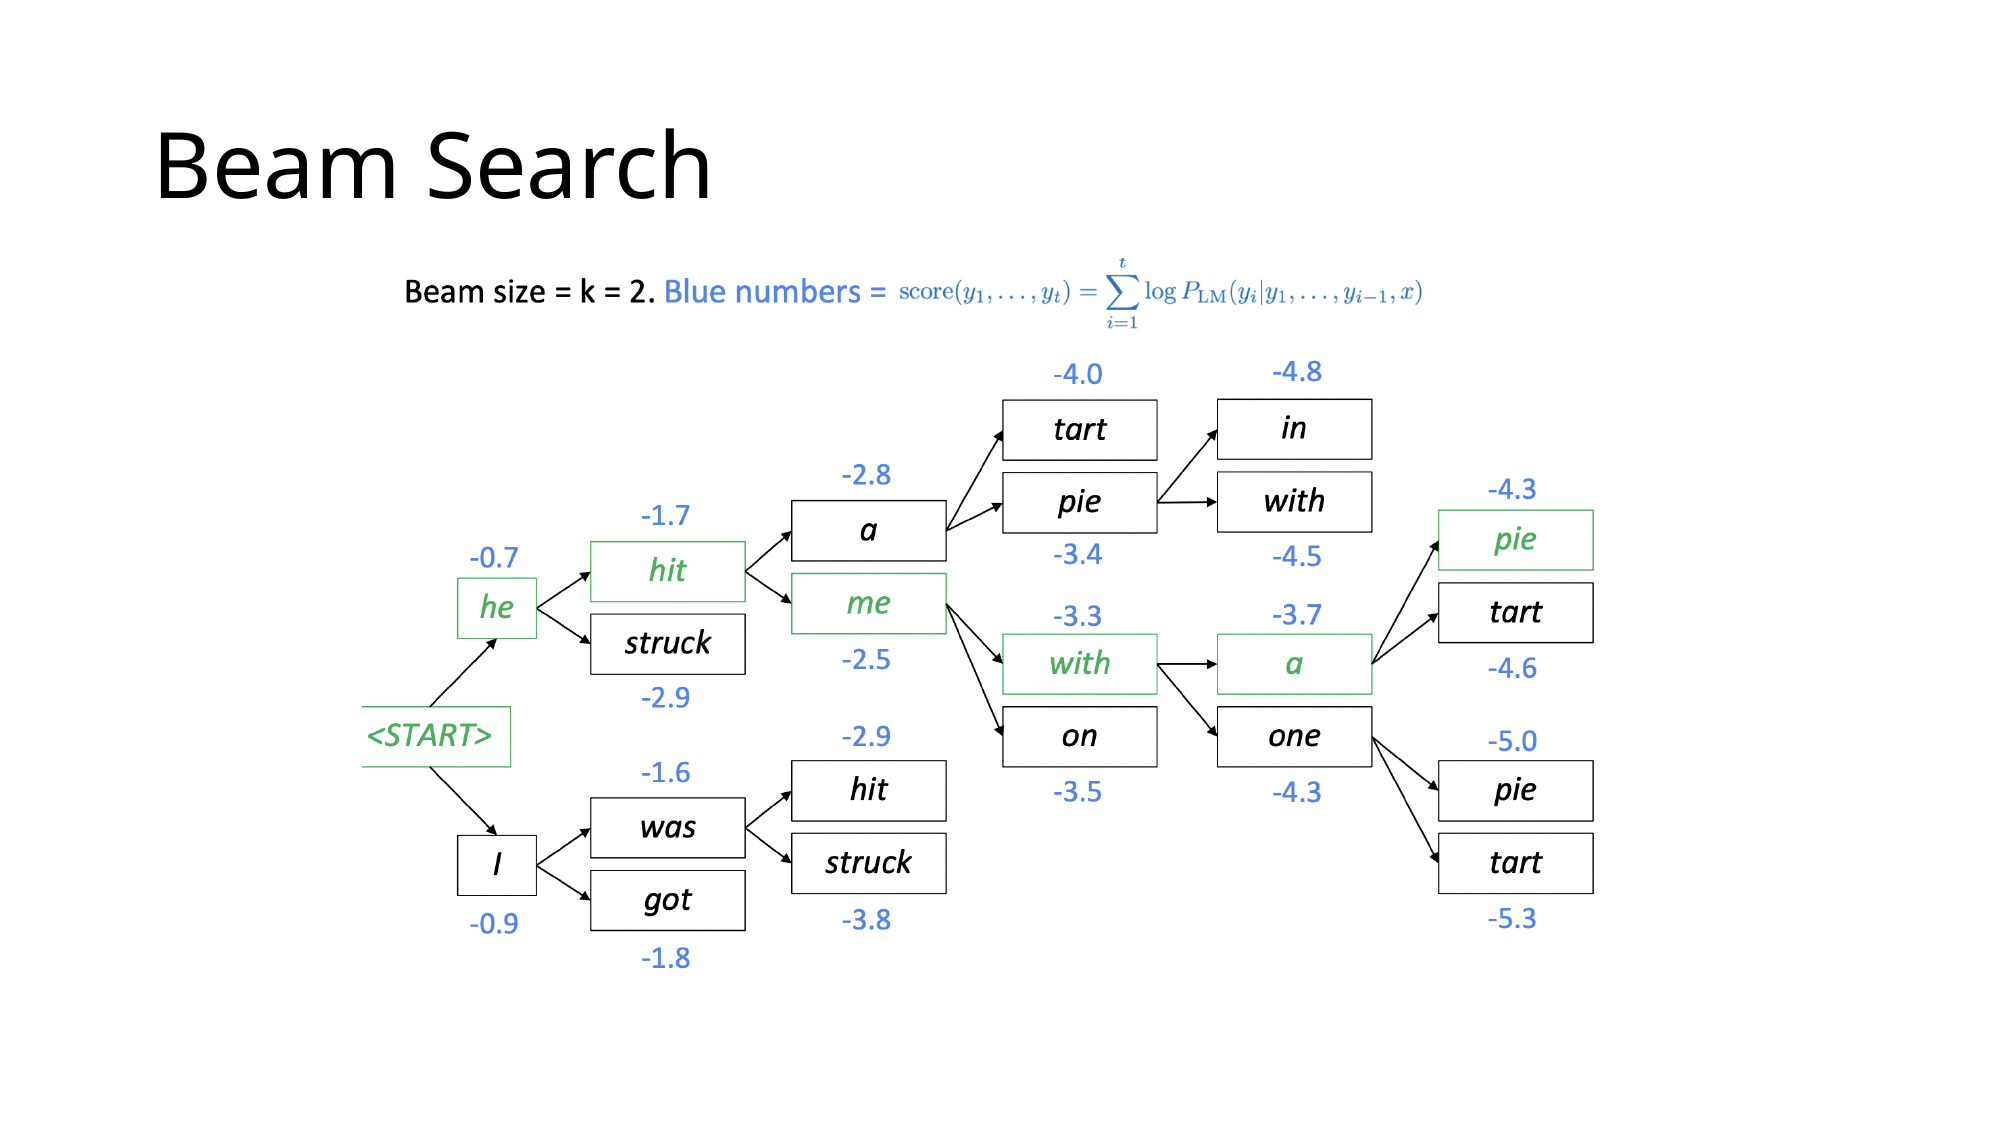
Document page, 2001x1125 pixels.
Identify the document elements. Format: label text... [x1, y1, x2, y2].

title Beam Search [137, 59, 1863, 278]
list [362, 258, 1604, 972]
